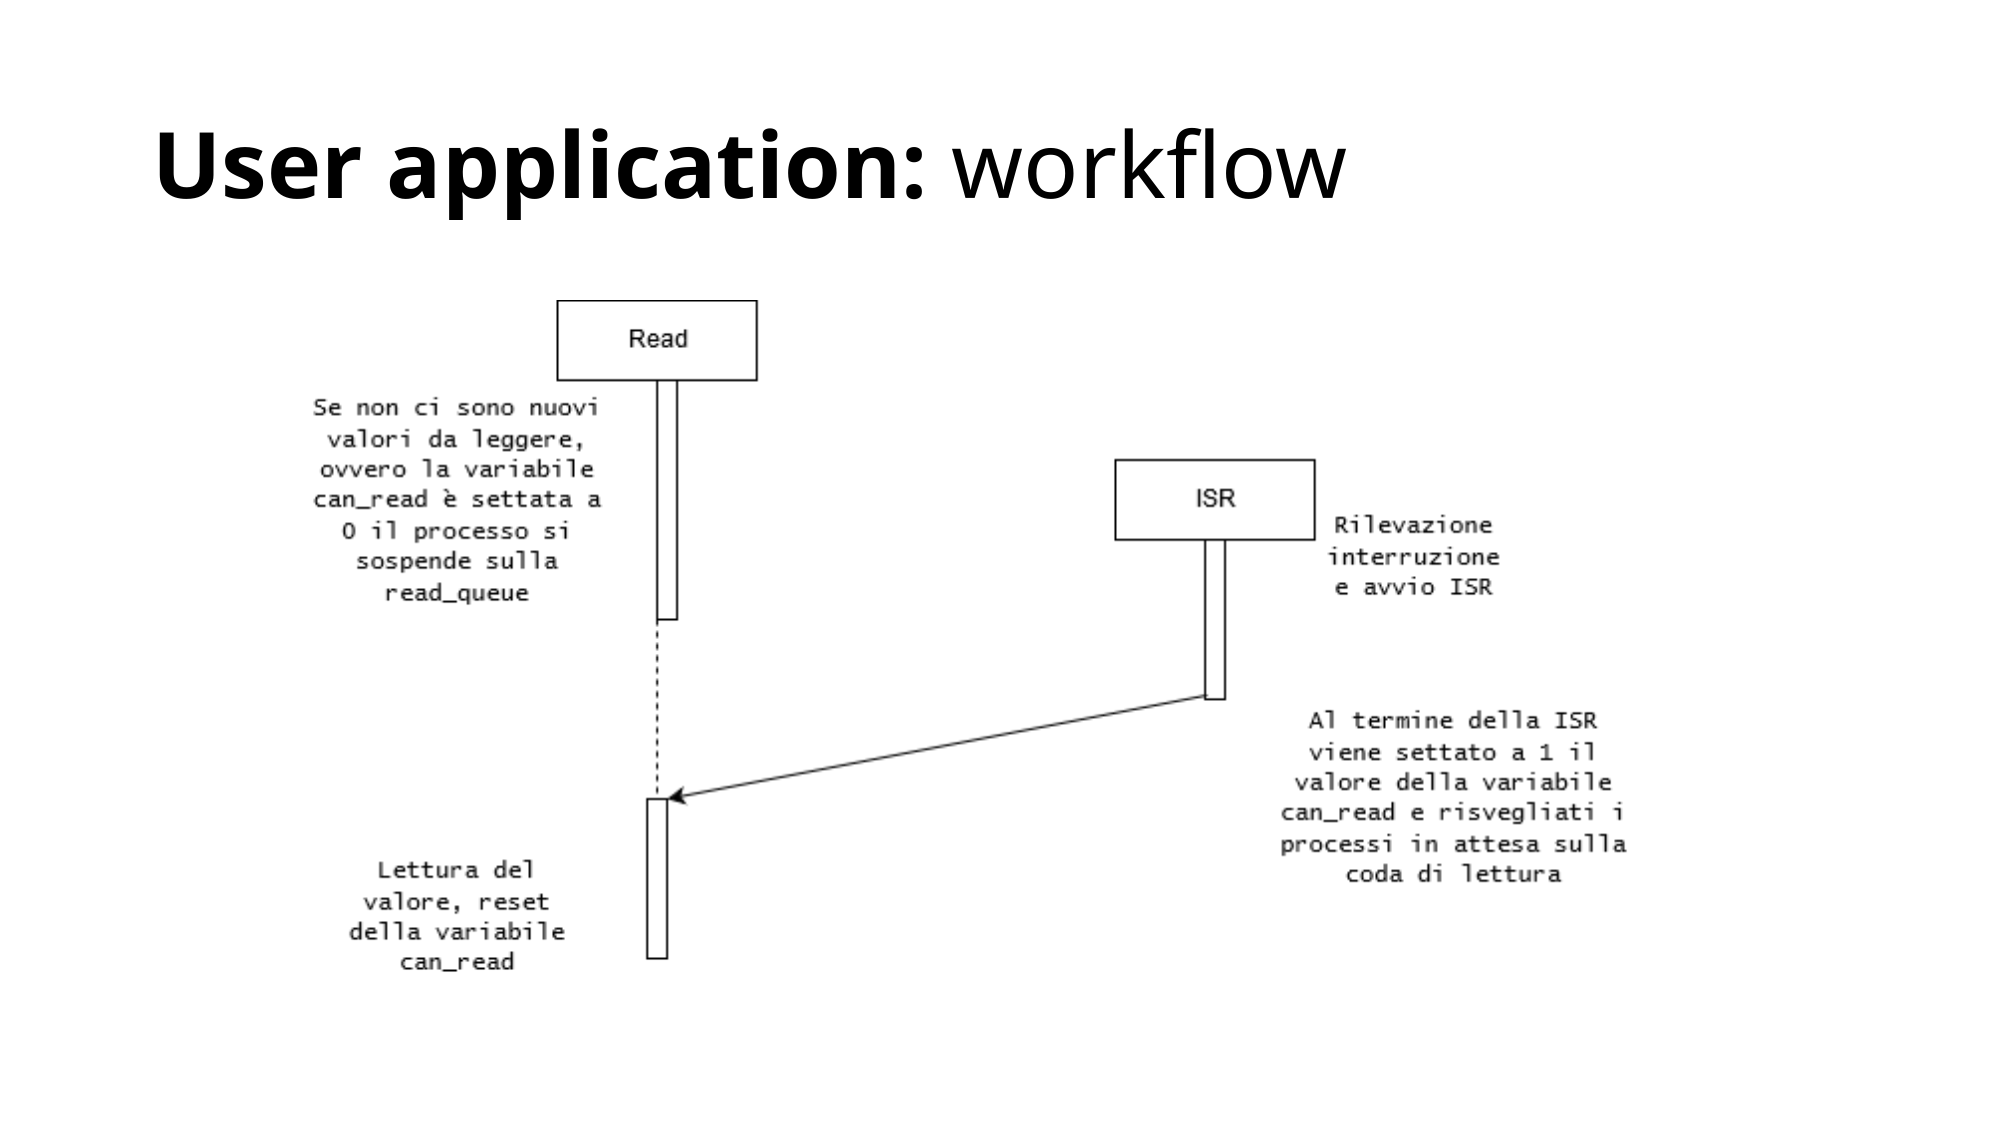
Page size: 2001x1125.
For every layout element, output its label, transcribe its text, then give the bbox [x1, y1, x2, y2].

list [298, 300, 1645, 978]
title User application: workflow [137, 59, 1863, 278]
